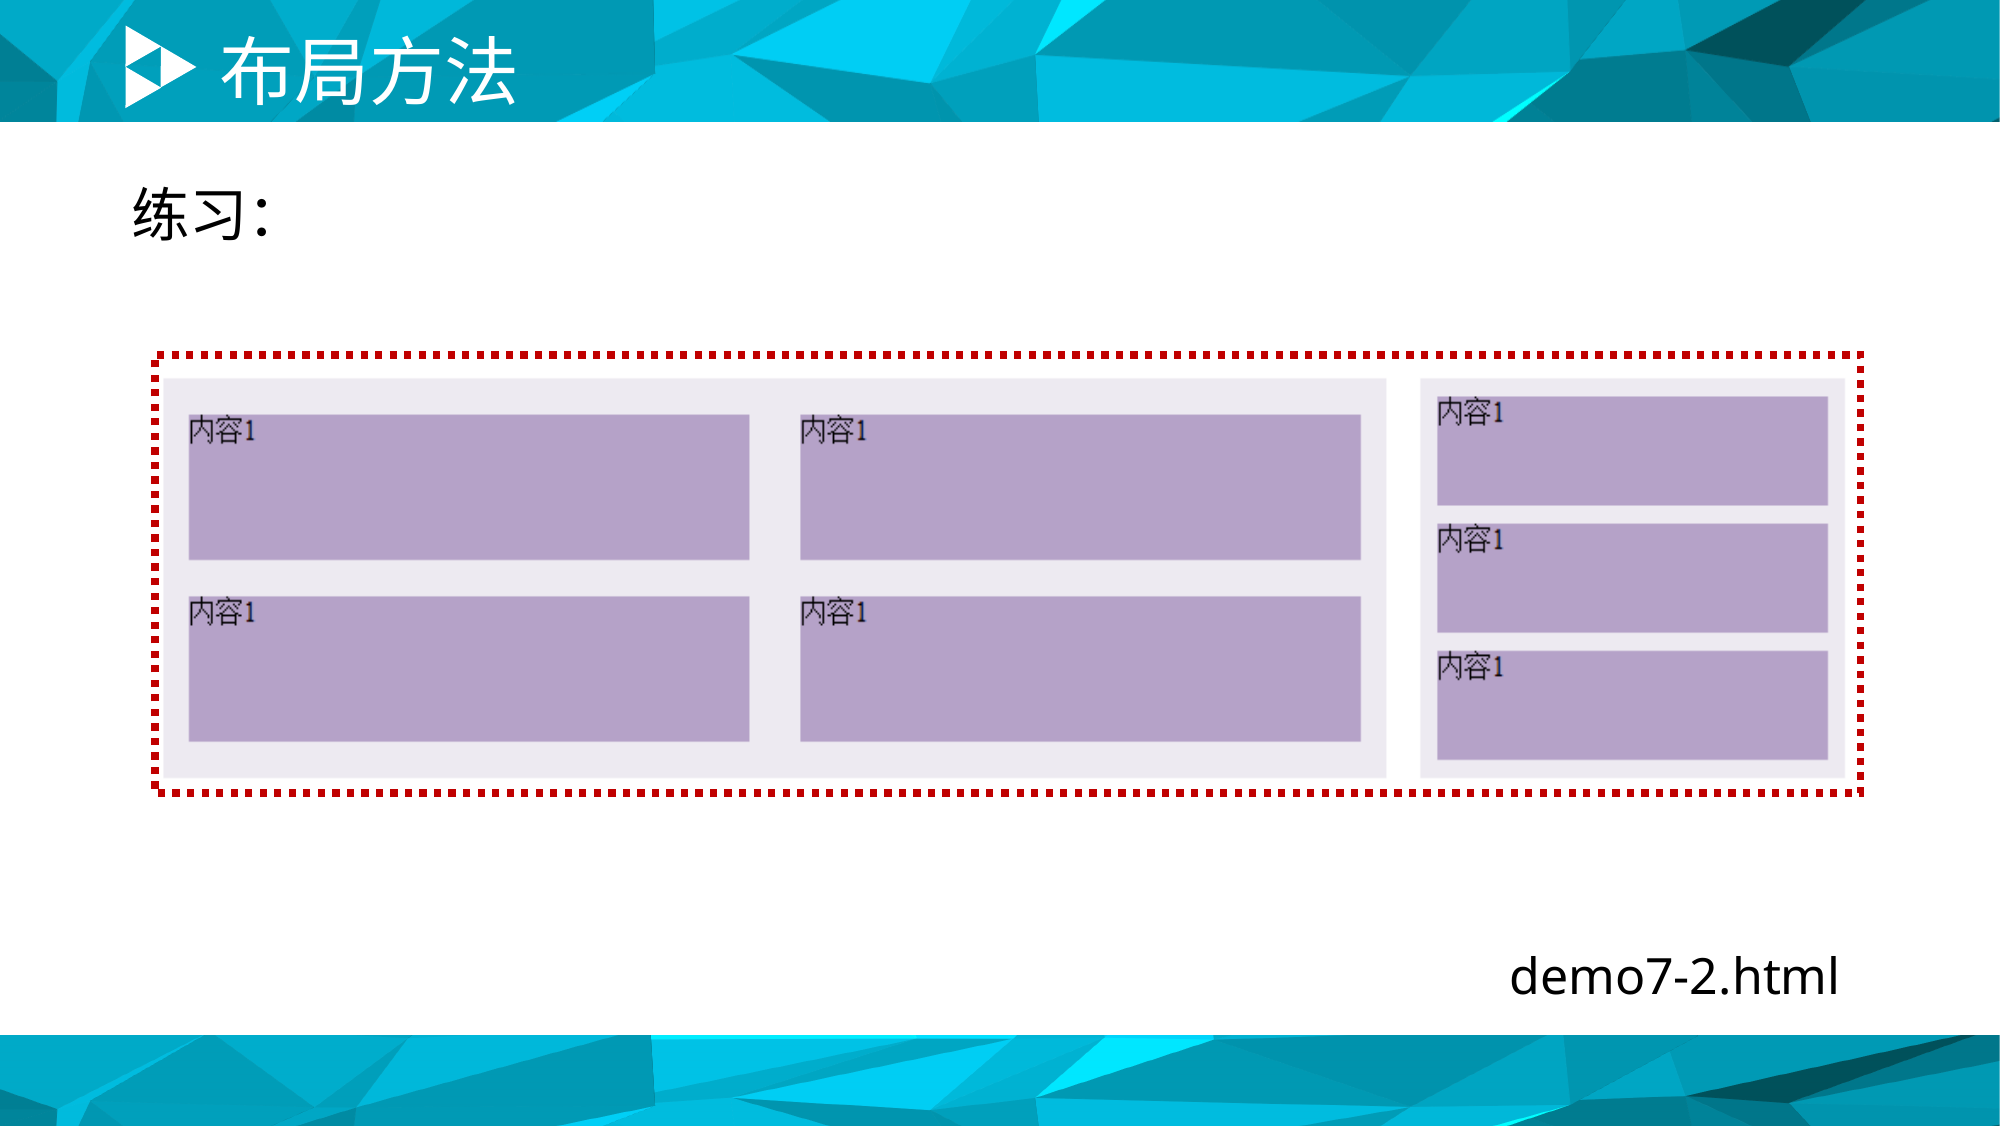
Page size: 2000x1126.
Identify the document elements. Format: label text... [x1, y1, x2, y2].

text_box 练习： [113, 169, 324, 257]
picture [0, 0, 2000, 122]
title 布局方法 [201, 24, 1927, 127]
text_box demo7-2.html [1491, 935, 1859, 1014]
picture [0, 1035, 2000, 1126]
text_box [140, 354, 1864, 793]
